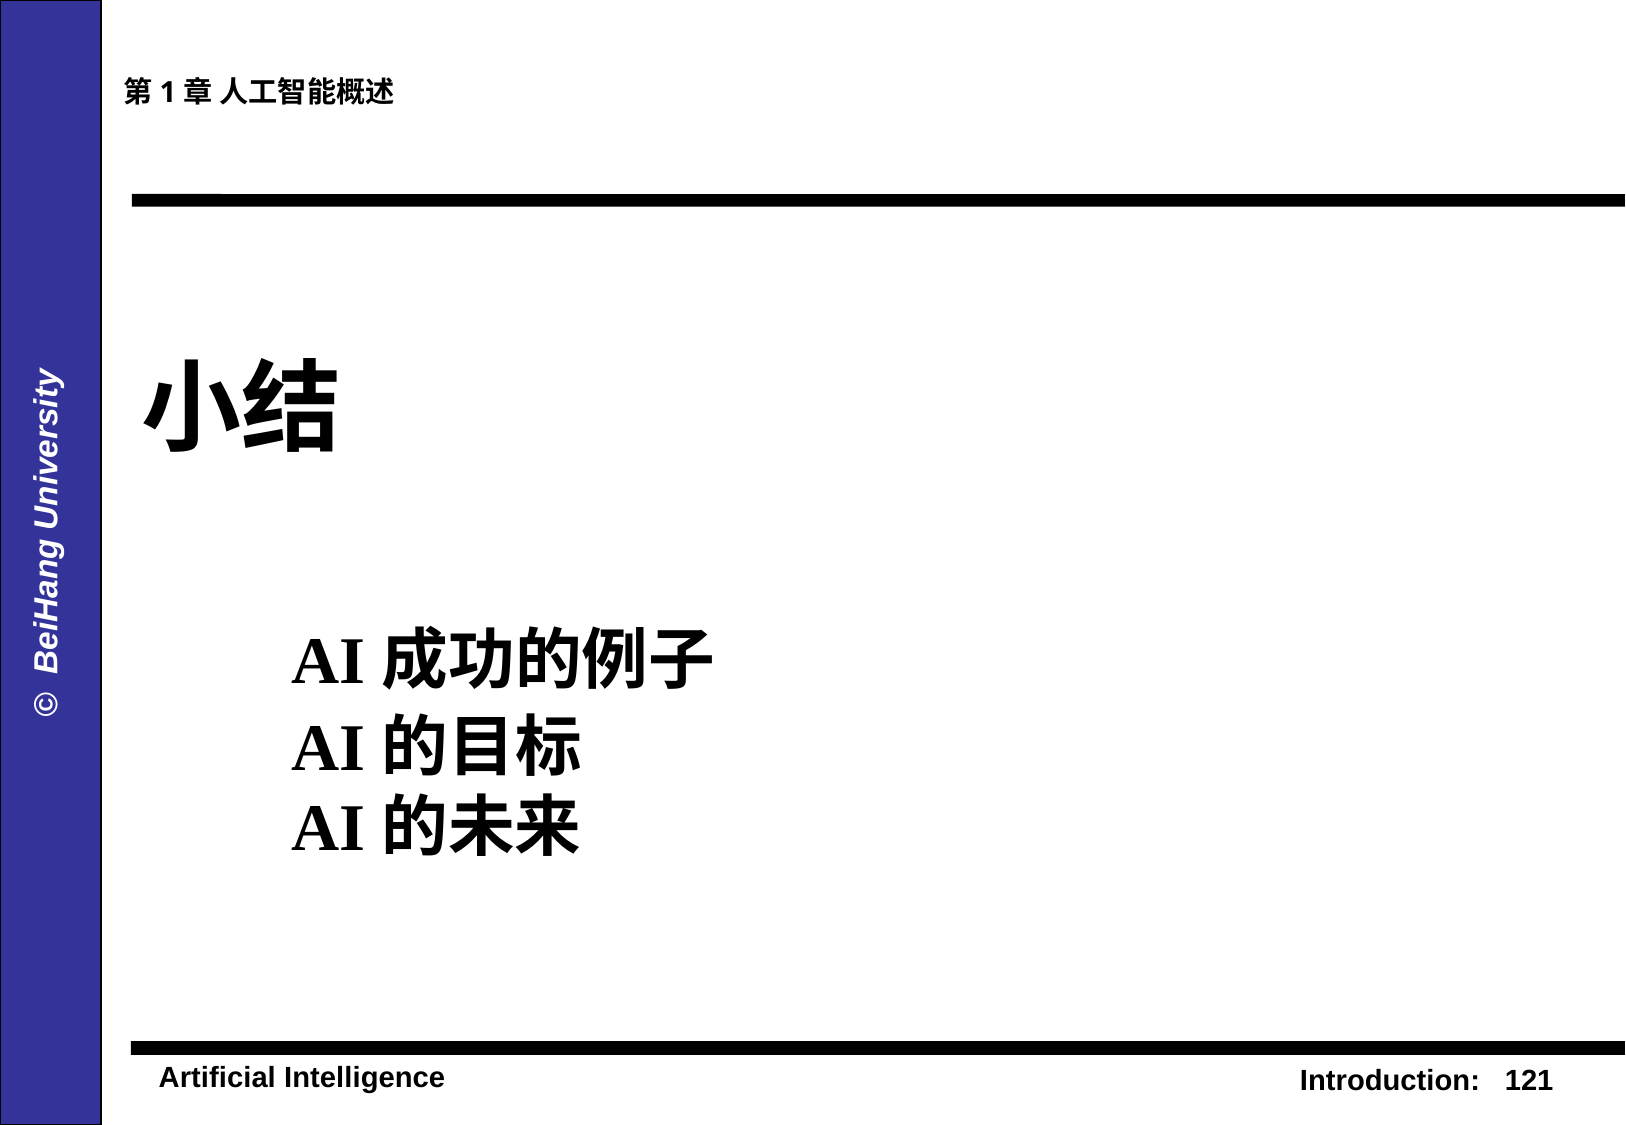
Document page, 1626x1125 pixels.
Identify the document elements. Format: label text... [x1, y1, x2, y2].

text_box 第1章 人工智能概述 [0, 66, 519, 116]
title 小结 AI成功的例子 AI的目标 AI的未来 [126, 160, 1552, 1047]
